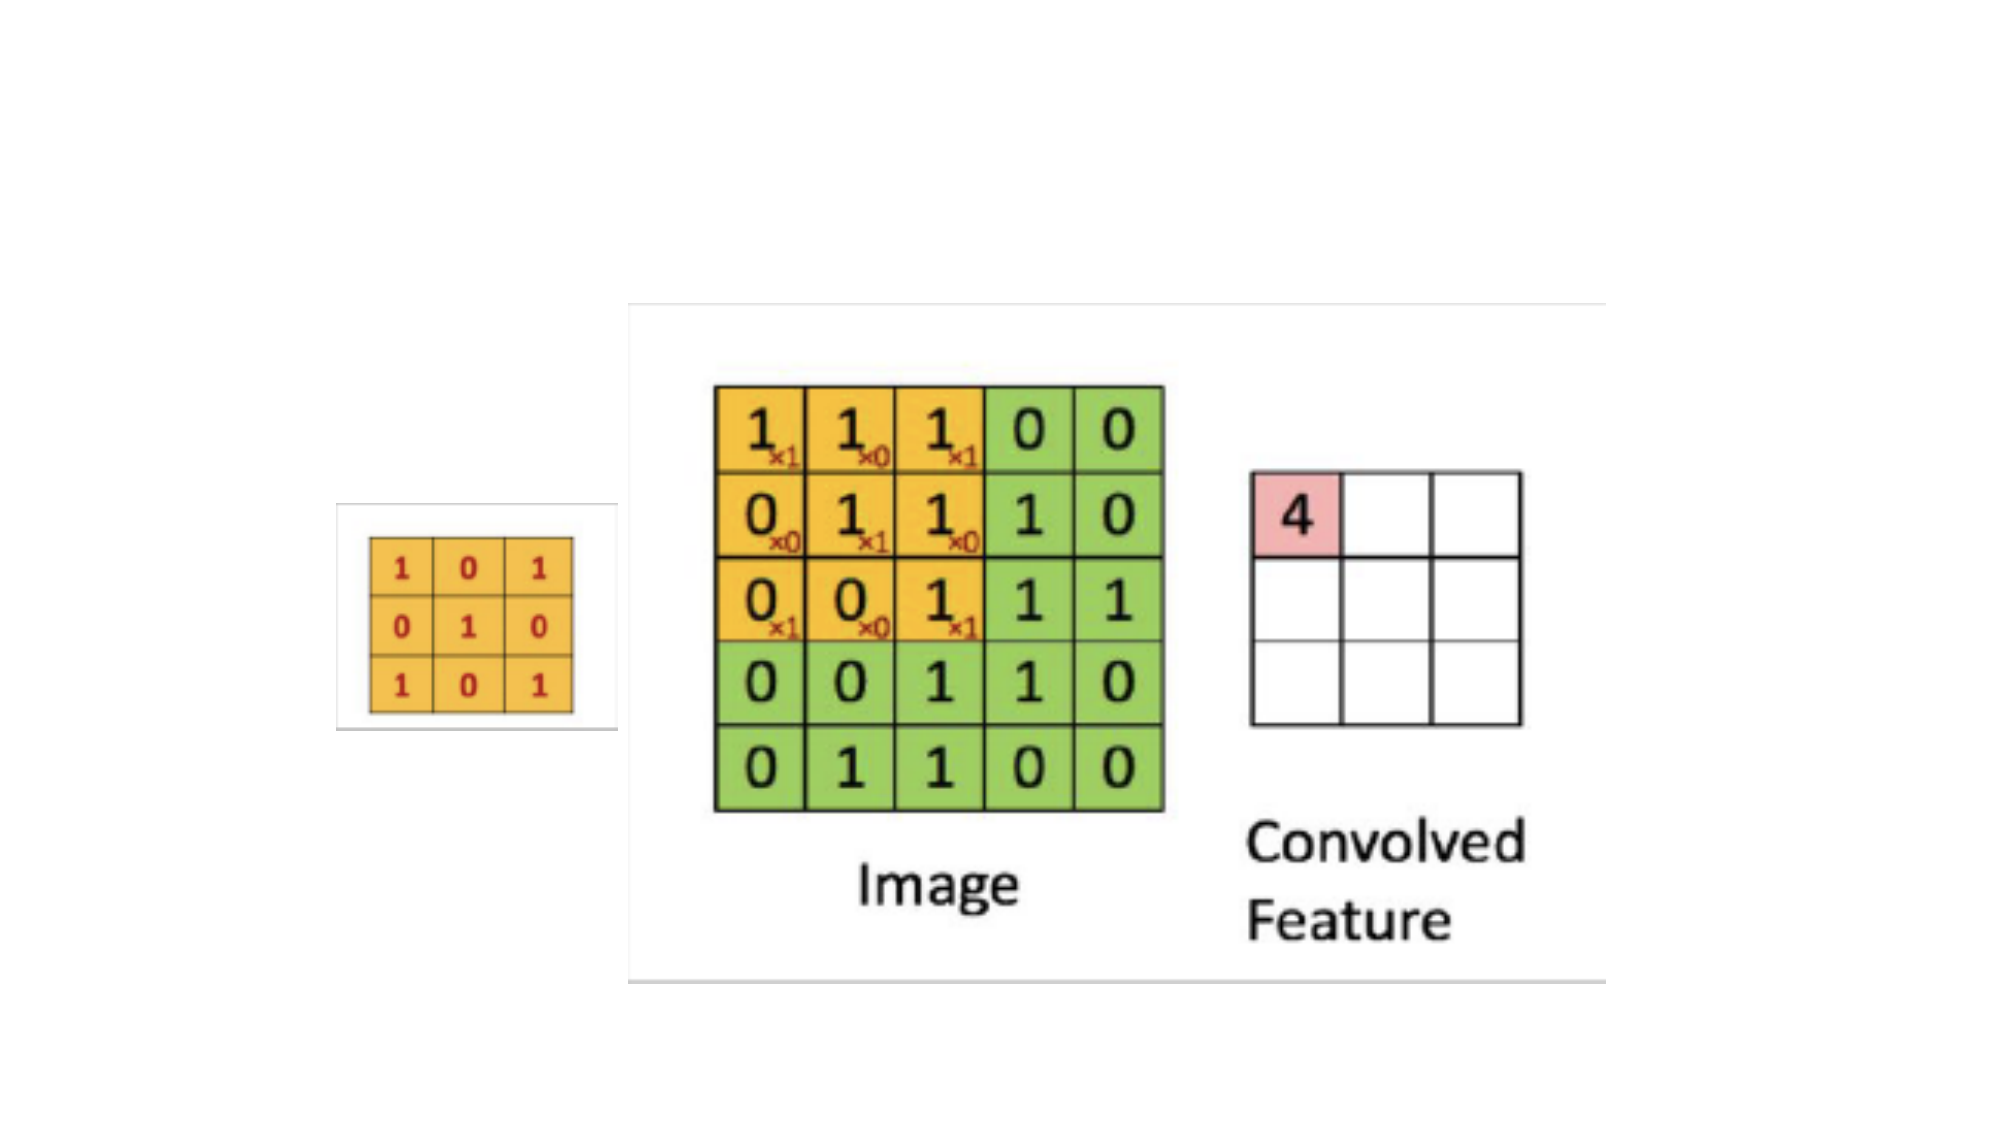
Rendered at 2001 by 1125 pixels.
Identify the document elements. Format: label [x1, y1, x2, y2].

picture [628, 303, 1606, 984]
list [336, 503, 618, 731]
